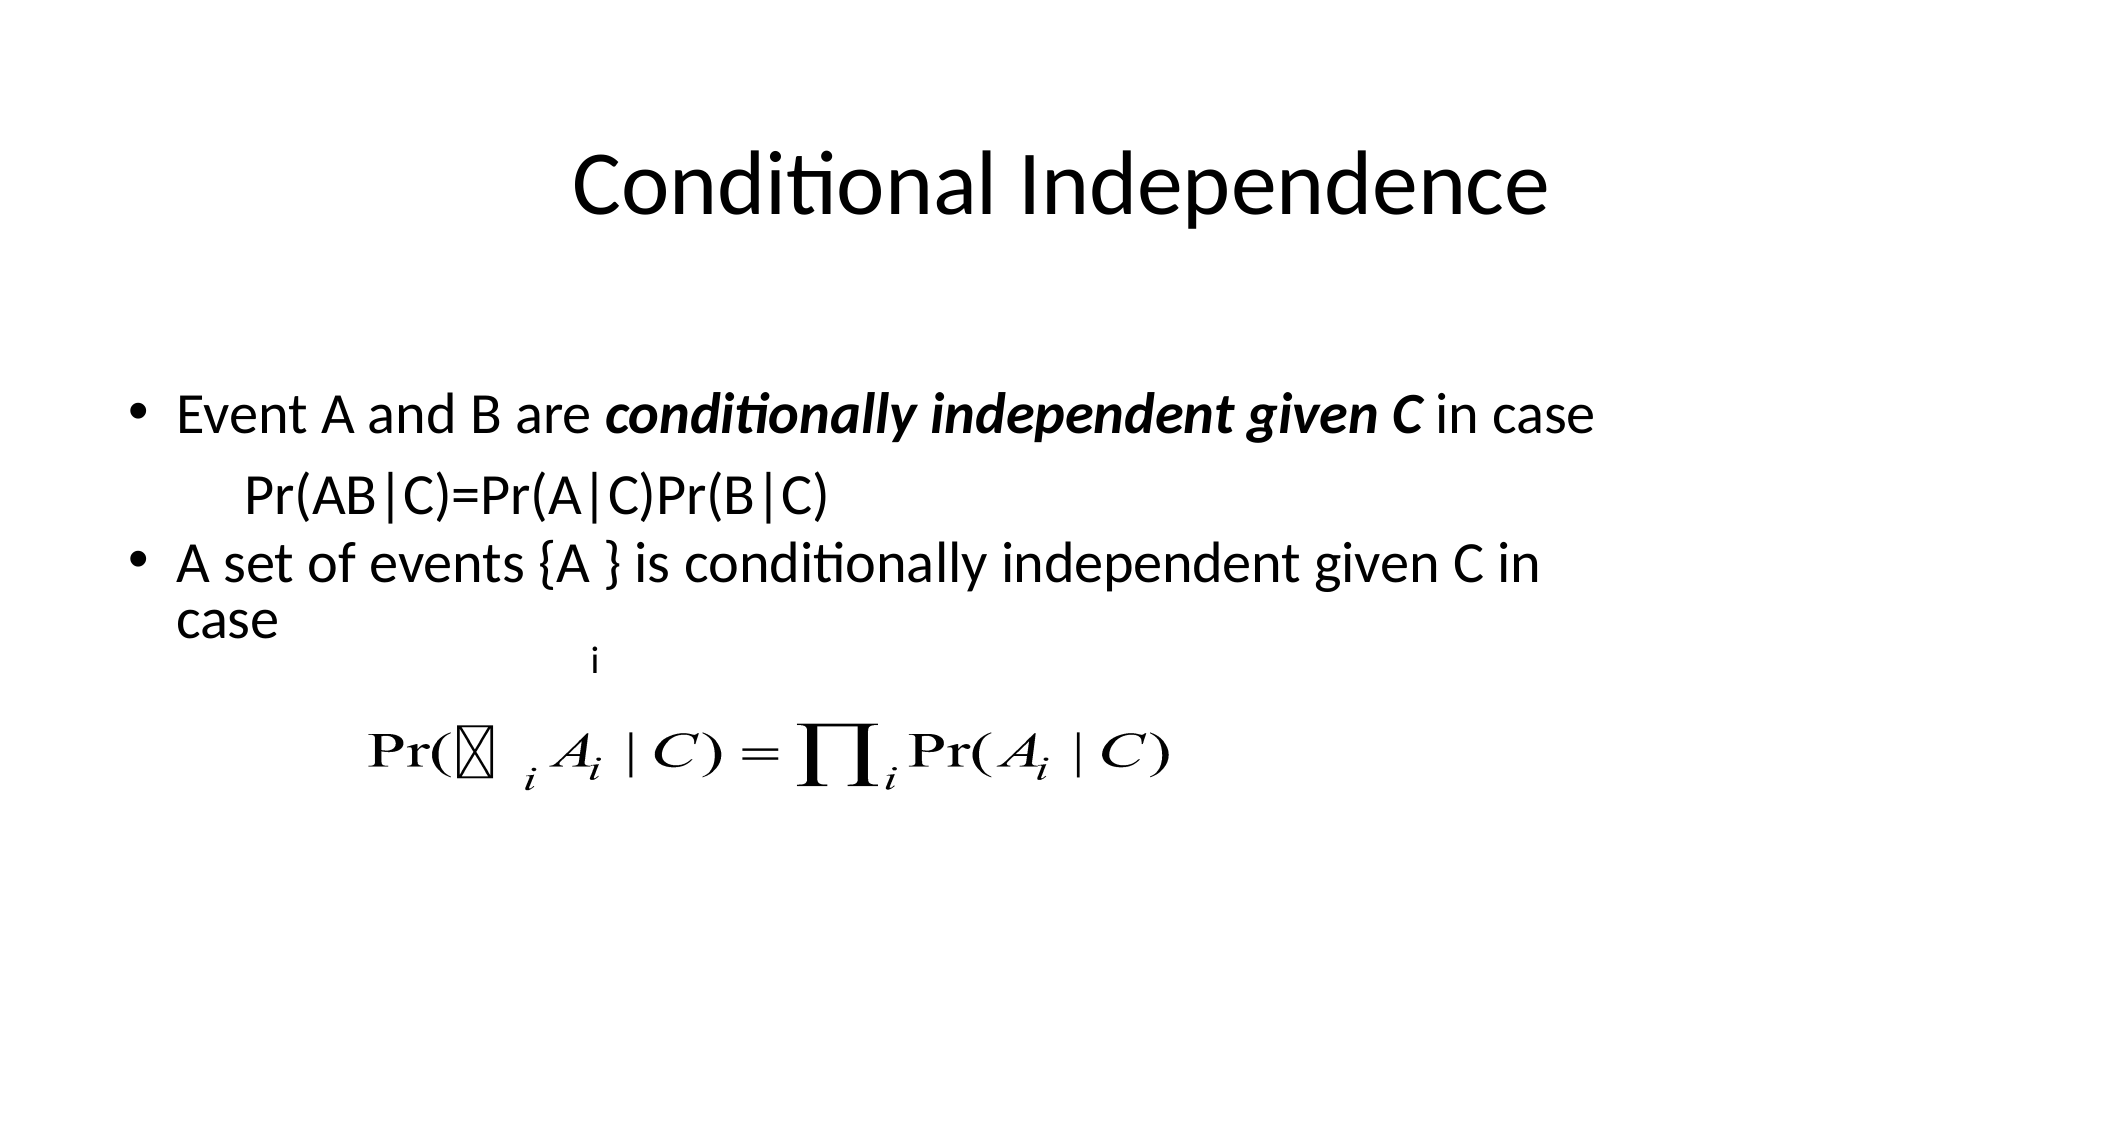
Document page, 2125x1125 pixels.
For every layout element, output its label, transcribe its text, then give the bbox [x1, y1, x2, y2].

text_box Event A and B are conditionally independent given C in case Pr(AB|C)=Pr(A|C)Pr(B|C) A set of events {A } is conditionally independent given C in case i [126, 290, 1662, 682]
title Conditional Independence [570, 120, 1556, 290]
picture [354, 712, 1188, 801]
